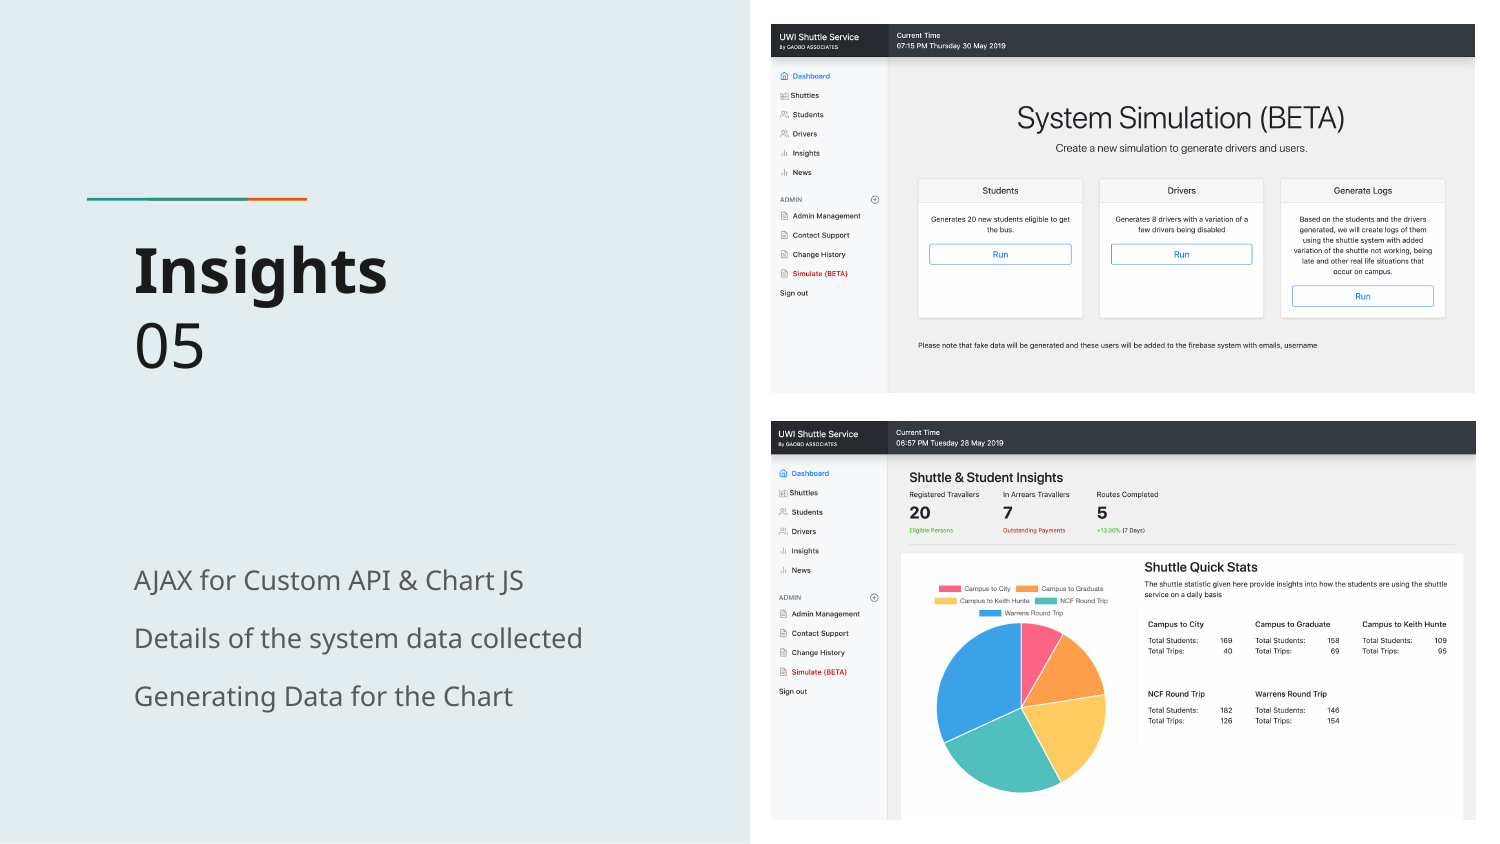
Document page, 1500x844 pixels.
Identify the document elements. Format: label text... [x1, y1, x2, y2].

picture [770, 24, 1476, 393]
title Insights 05 [119, 216, 662, 494]
subtitle AJAX for Custom API & Chart JS Details of the system data collected Generating Data for the Chart [118, 543, 623, 770]
picture [770, 421, 1476, 820]
